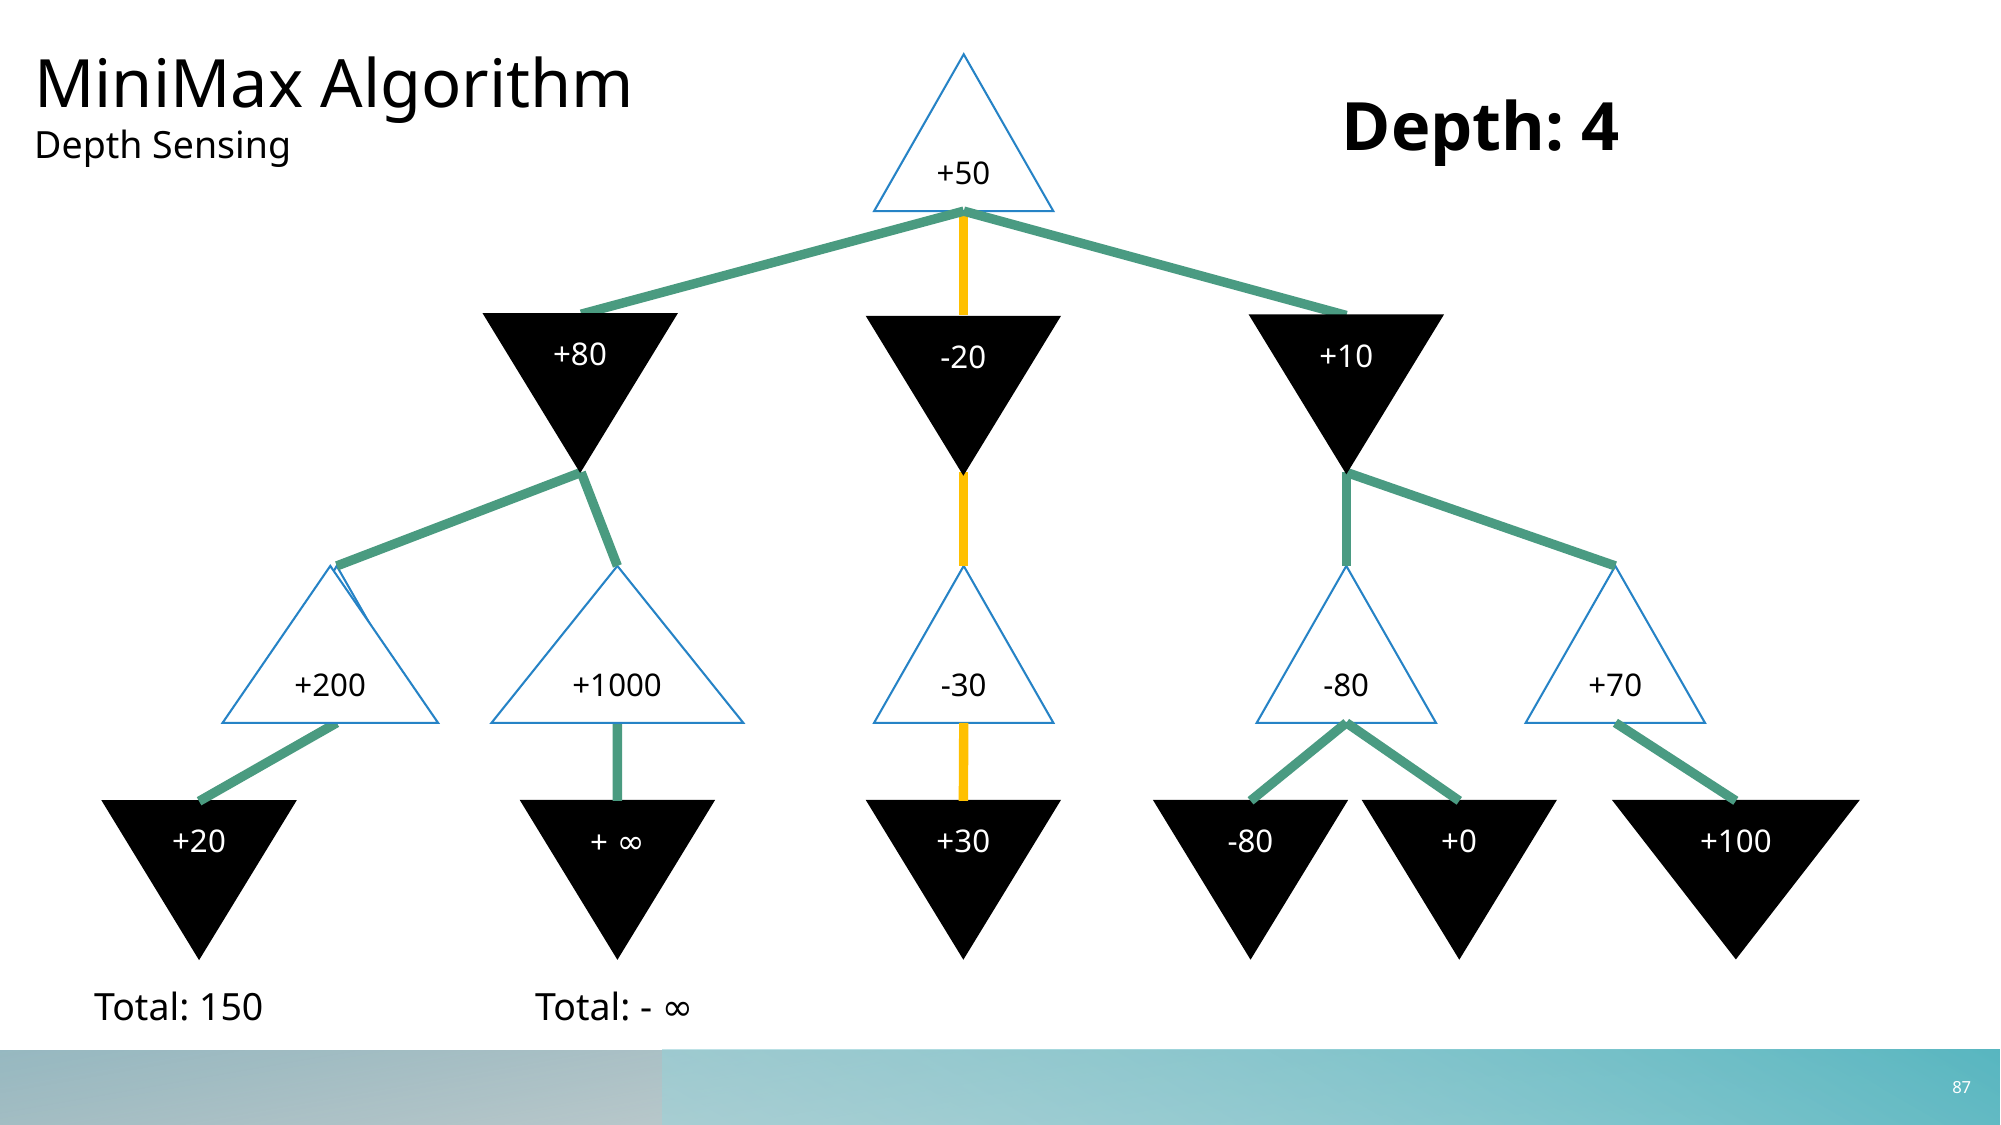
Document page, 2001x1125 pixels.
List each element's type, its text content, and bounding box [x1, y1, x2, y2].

text_box +200 [221, 564, 441, 724]
text_box +1000 [489, 566, 746, 724]
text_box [581, 472, 618, 566]
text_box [1346, 722, 1460, 801]
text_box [336, 472, 581, 566]
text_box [1250, 722, 1346, 801]
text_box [1346, 472, 1616, 566]
text_box -80 [1152, 799, 1348, 960]
text_box Depth: 4 [1326, 76, 1635, 171]
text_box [199, 722, 337, 802]
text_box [963, 211, 1347, 316]
text_box -80 [1255, 566, 1437, 722]
text_box +0 [1362, 799, 1558, 960]
slide_number 86 [1914, 1051, 1987, 1125]
text_box -20 [865, 315, 1061, 476]
text_box MiniMax Algorithm Depth Sensing [19, 33, 650, 173]
text_box +20 [101, 800, 296, 961]
text_box +70 [1523, 565, 1706, 724]
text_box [1615, 722, 1736, 801]
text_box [581, 211, 963, 315]
text_box -30 [872, 566, 1056, 724]
text_box +10 [1249, 314, 1445, 474]
text_box +100 [1611, 799, 1860, 960]
text_box +30 [865, 799, 1062, 960]
text_box +80 [482, 313, 677, 472]
text_box Total: - ∞ [520, 975, 708, 1036]
text_box +20 [334, 565, 366, 614]
text_box + ∞ [519, 799, 716, 960]
text_box Total: 150 [79, 975, 279, 1036]
text_box +50 [872, 52, 1055, 211]
